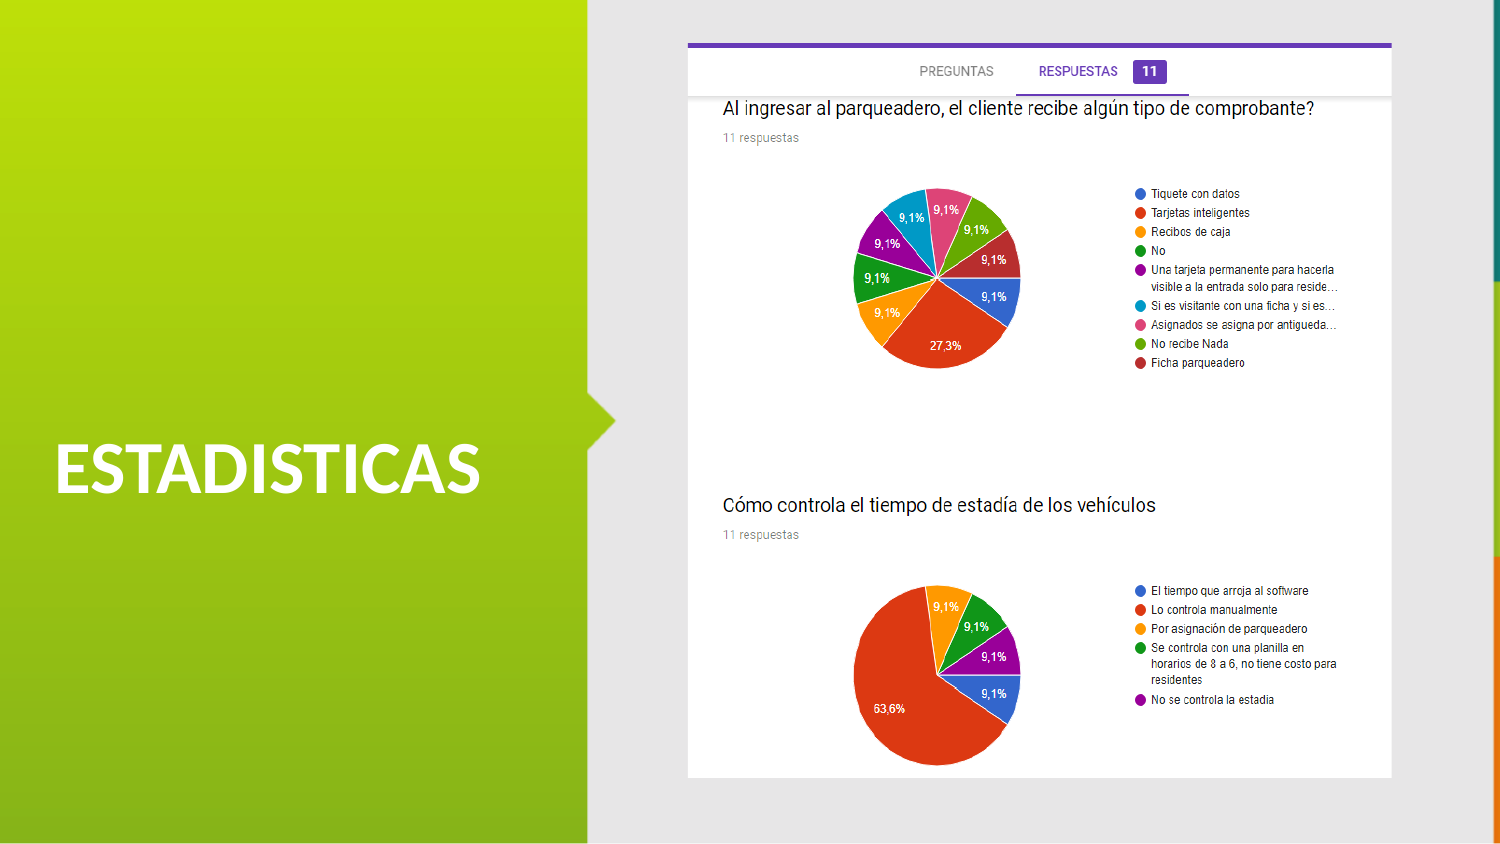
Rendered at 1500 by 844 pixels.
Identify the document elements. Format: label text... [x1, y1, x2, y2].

text_box ESTADISTICAS [39, 410, 497, 516]
picture [0, 0, 1500, 844]
